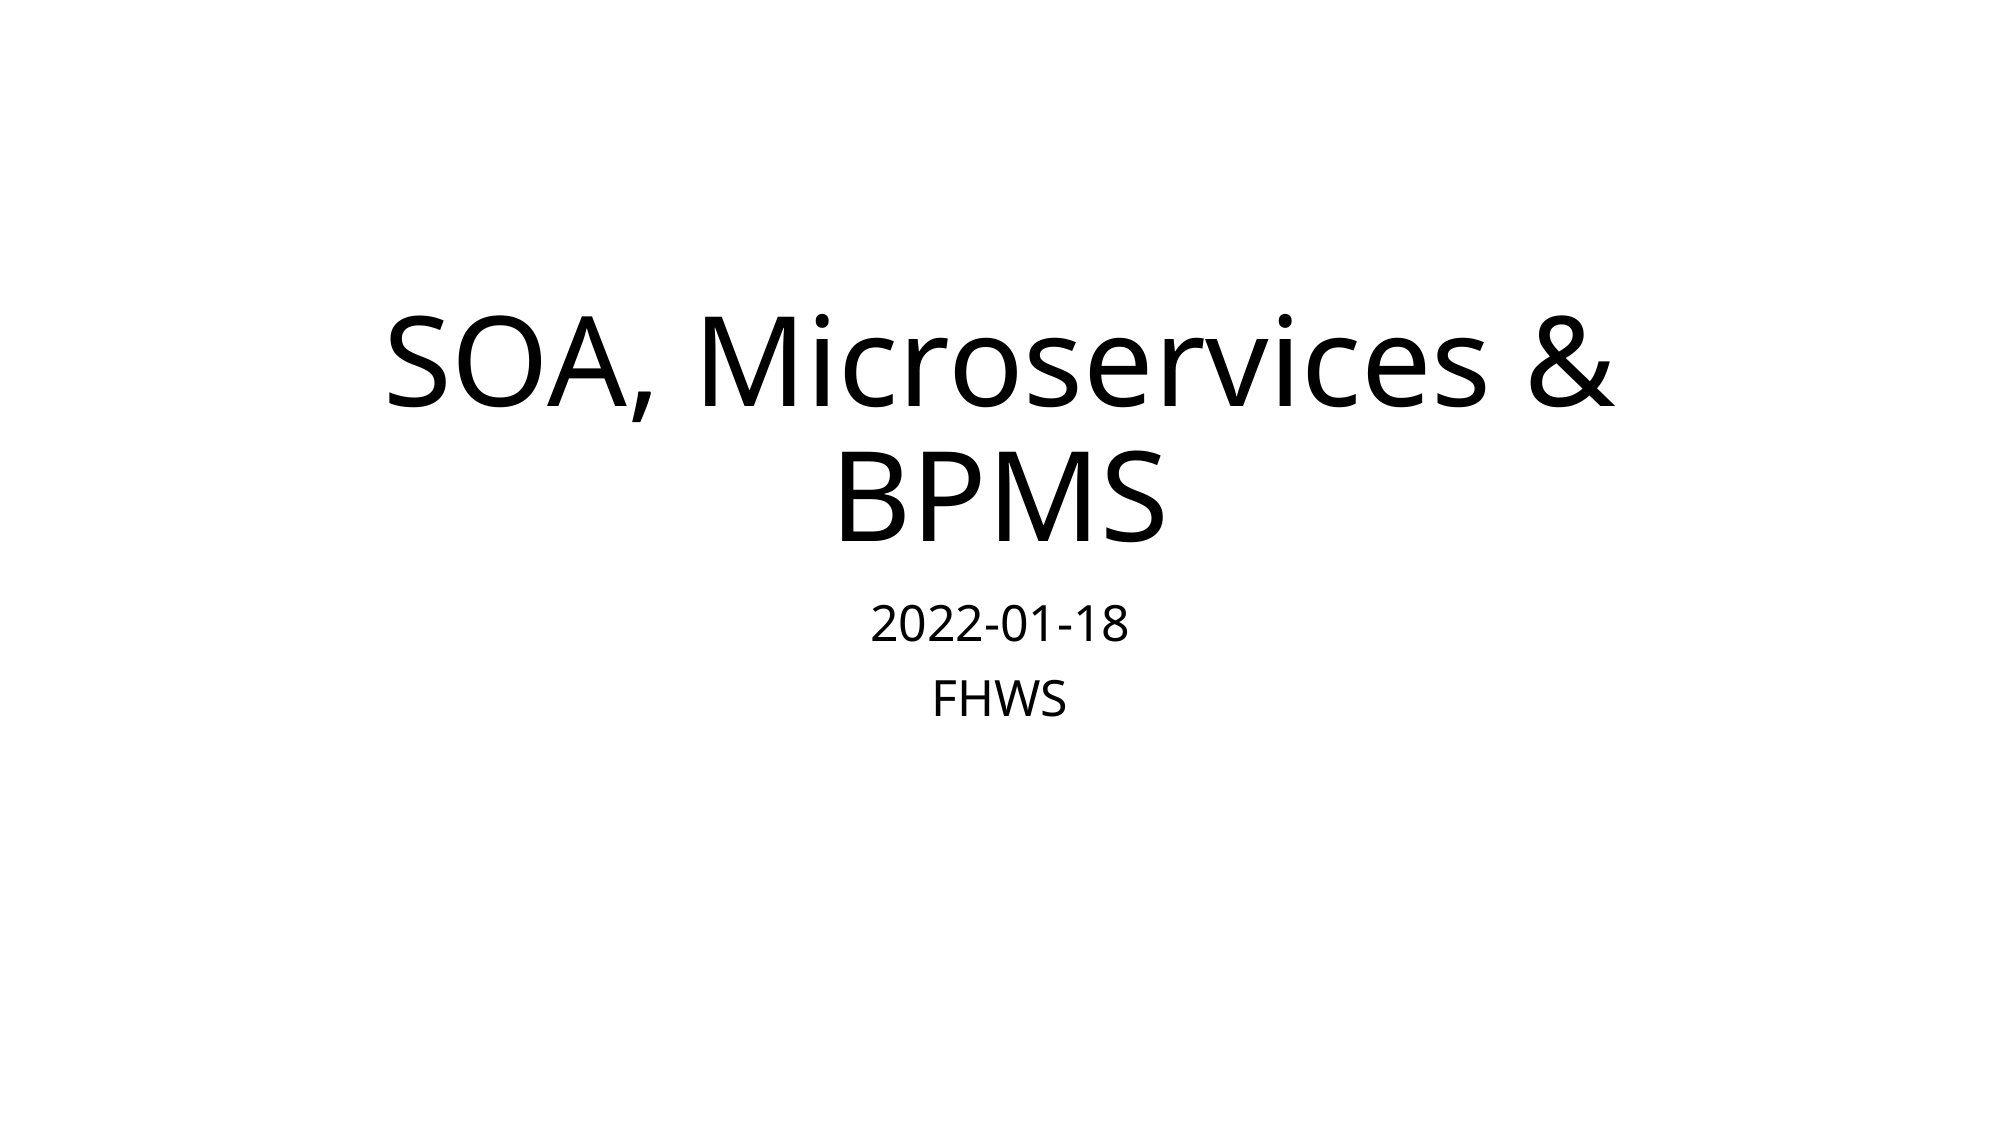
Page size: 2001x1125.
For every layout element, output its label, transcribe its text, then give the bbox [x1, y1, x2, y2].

title SOA, Microservices & BPMS [249, 184, 1750, 576]
subtitle 2022-01-18 FHWS [249, 590, 1750, 863]
